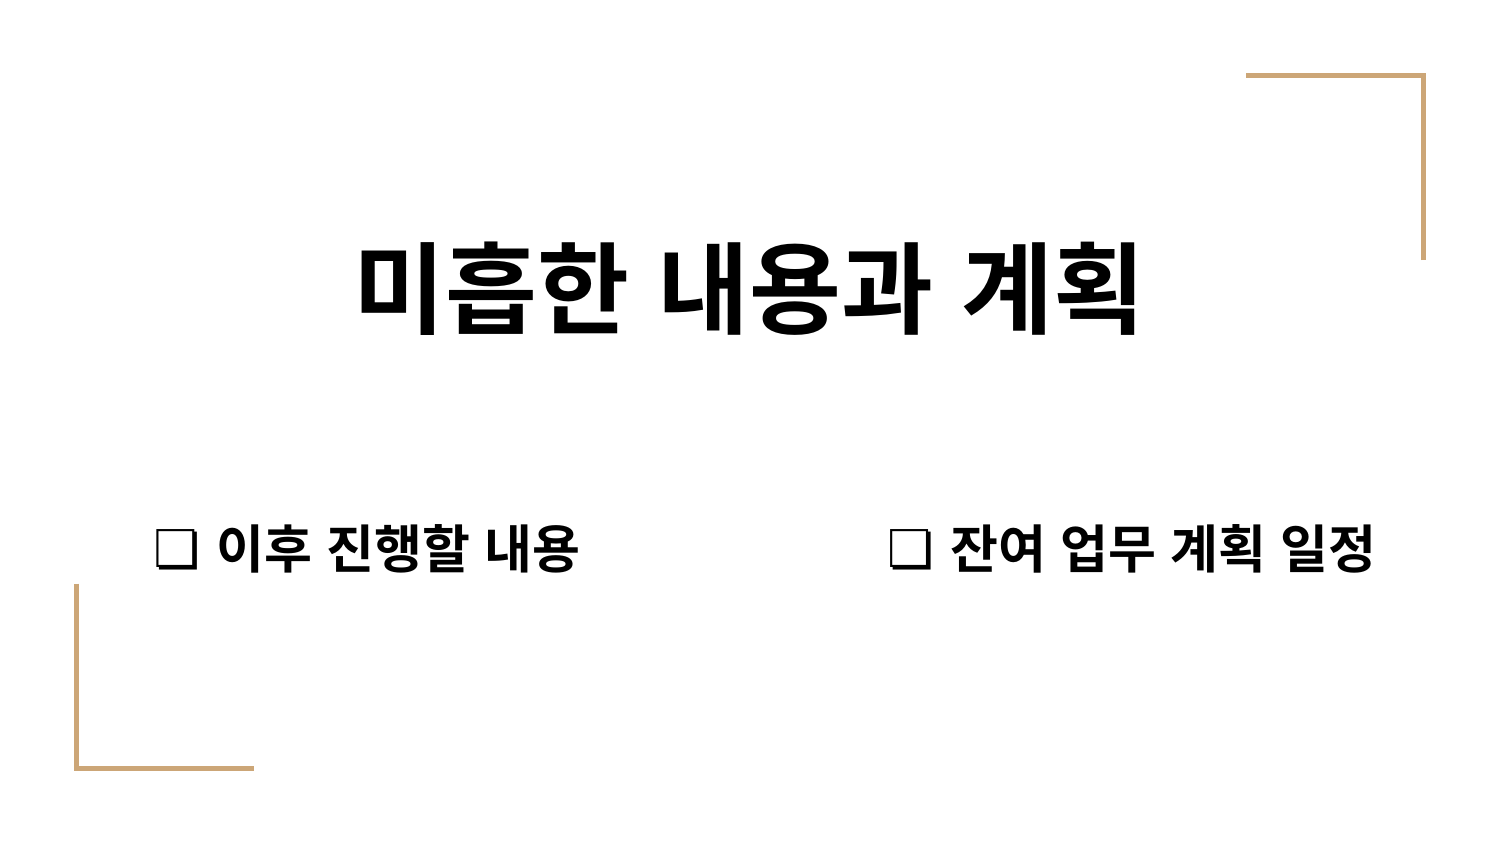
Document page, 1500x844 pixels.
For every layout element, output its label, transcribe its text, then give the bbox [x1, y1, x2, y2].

title 미흡한 내용과 계획 [126, 161, 1374, 413]
title 잔여 업무 계획 일정 [860, 421, 1484, 673]
title 이후 진행할 내용 [126, 421, 750, 673]
